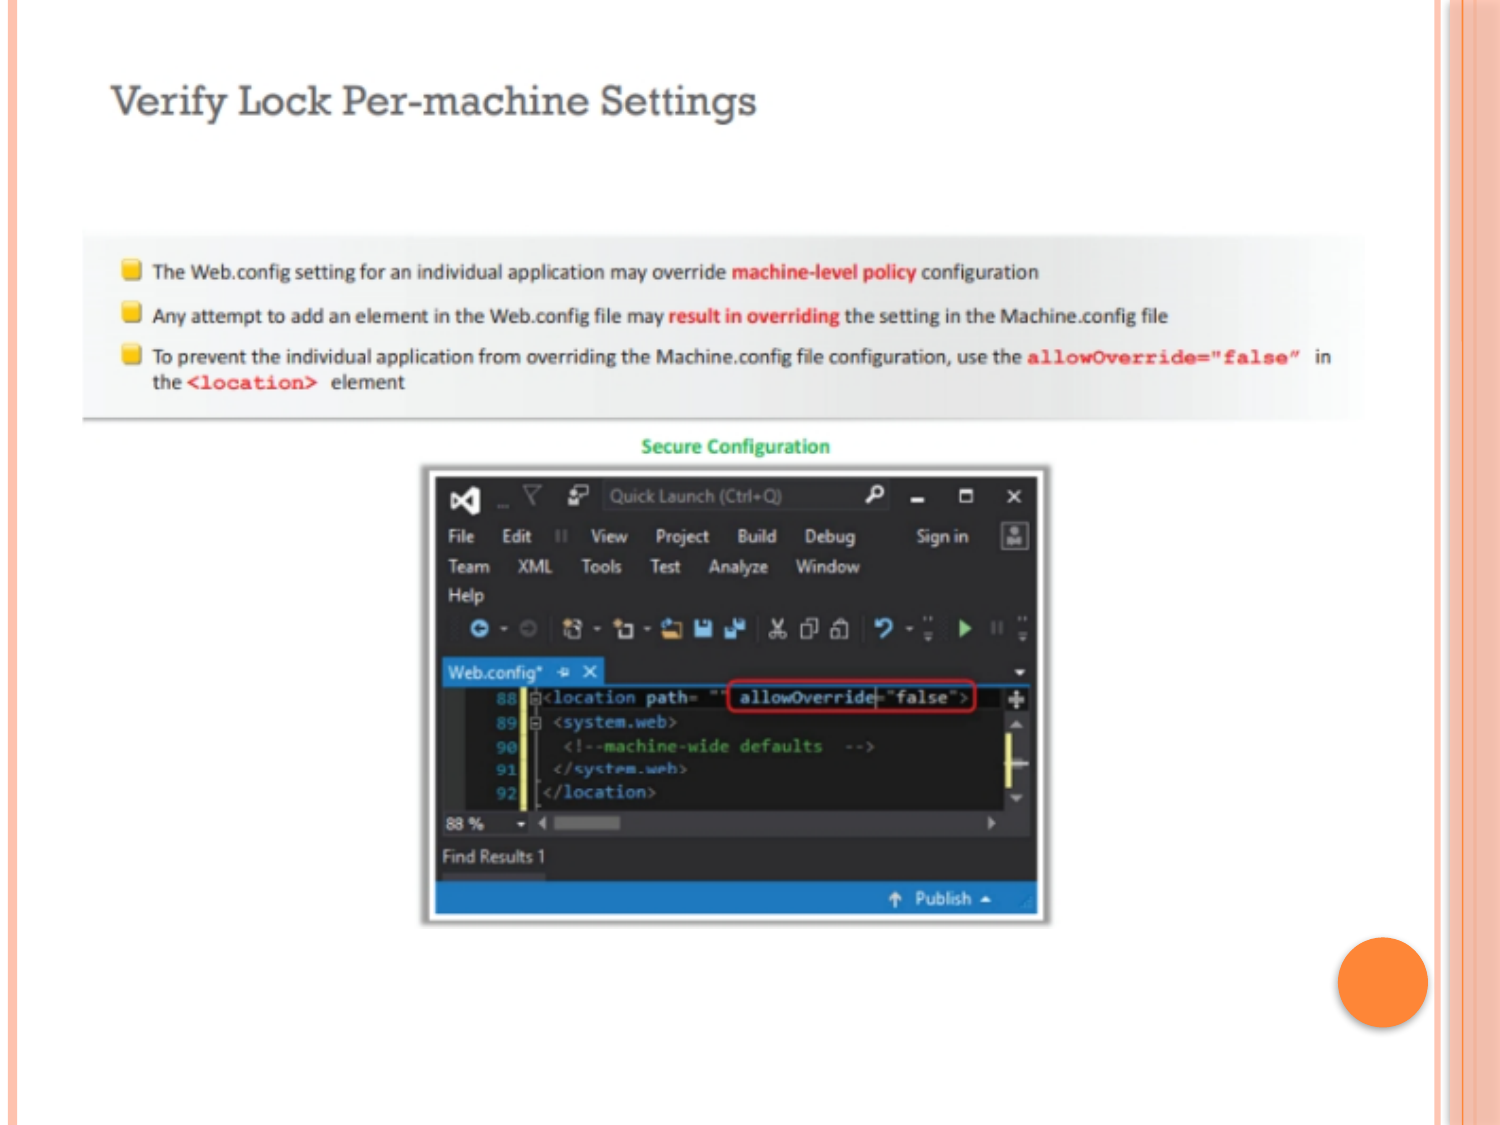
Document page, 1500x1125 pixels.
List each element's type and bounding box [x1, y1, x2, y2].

picture [82, 224, 1365, 930]
picture [99, 54, 798, 142]
